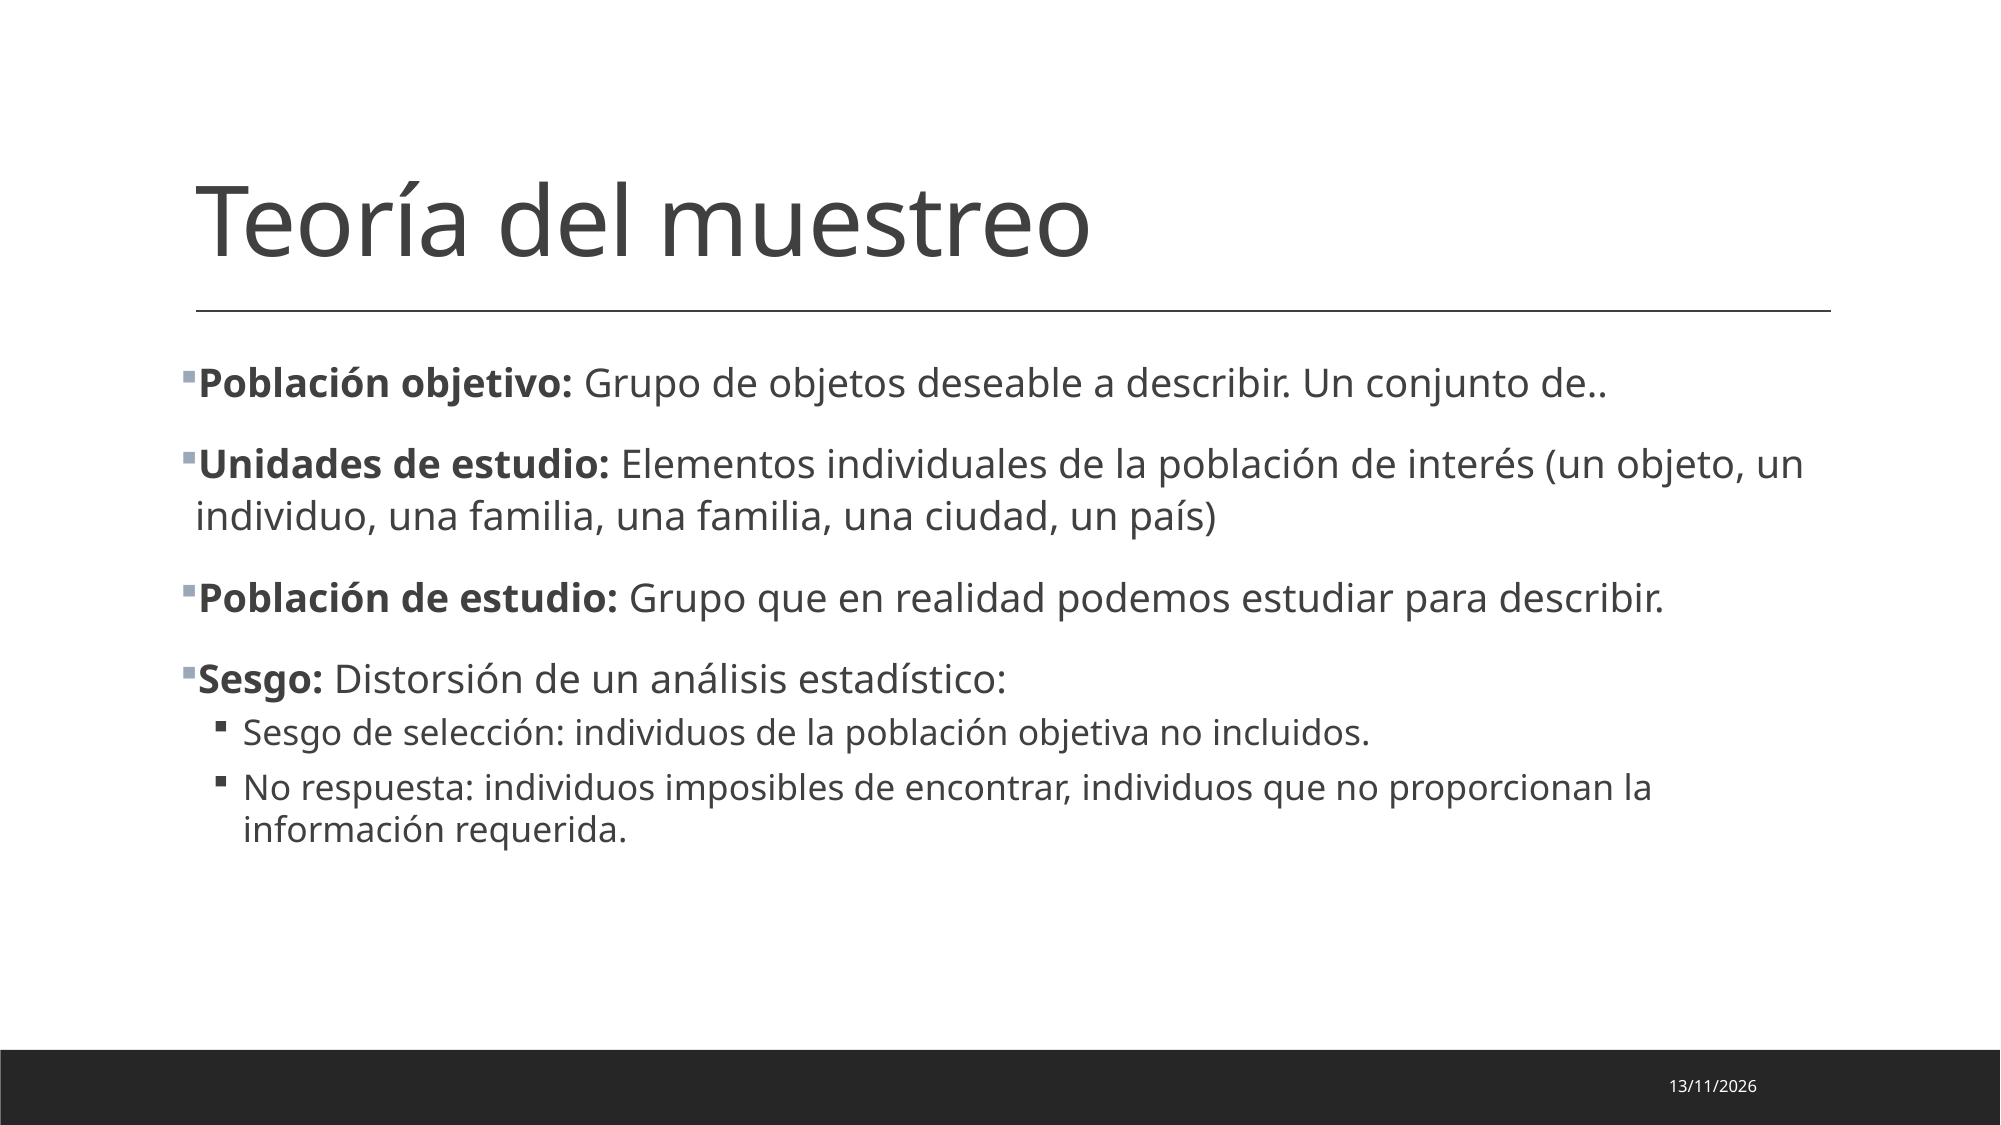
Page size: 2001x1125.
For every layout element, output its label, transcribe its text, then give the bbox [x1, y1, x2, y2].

title Teoría del muestreo [180, 47, 1830, 285]
list Población objetivo: Grupo de objetos deseable a describir. Un conjunto de.. Unidades de estudio: Elementos individuales de la población de interés (un objeto, un individuo, una familia, una familia, una ciudad, un país) Población de estudio: Grupo que en realidad podemos estudiar para describir. Sesgo: Distorsión de un análisis estadístico: Sesgo de selección: individuos de la población objetiva no incluidos. No respuesta: individuos imposibles de encontrar, individuos que no proporcionan la información requerida. [180, 345, 1830, 963]
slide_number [1348, 1057, 1773, 1118]
